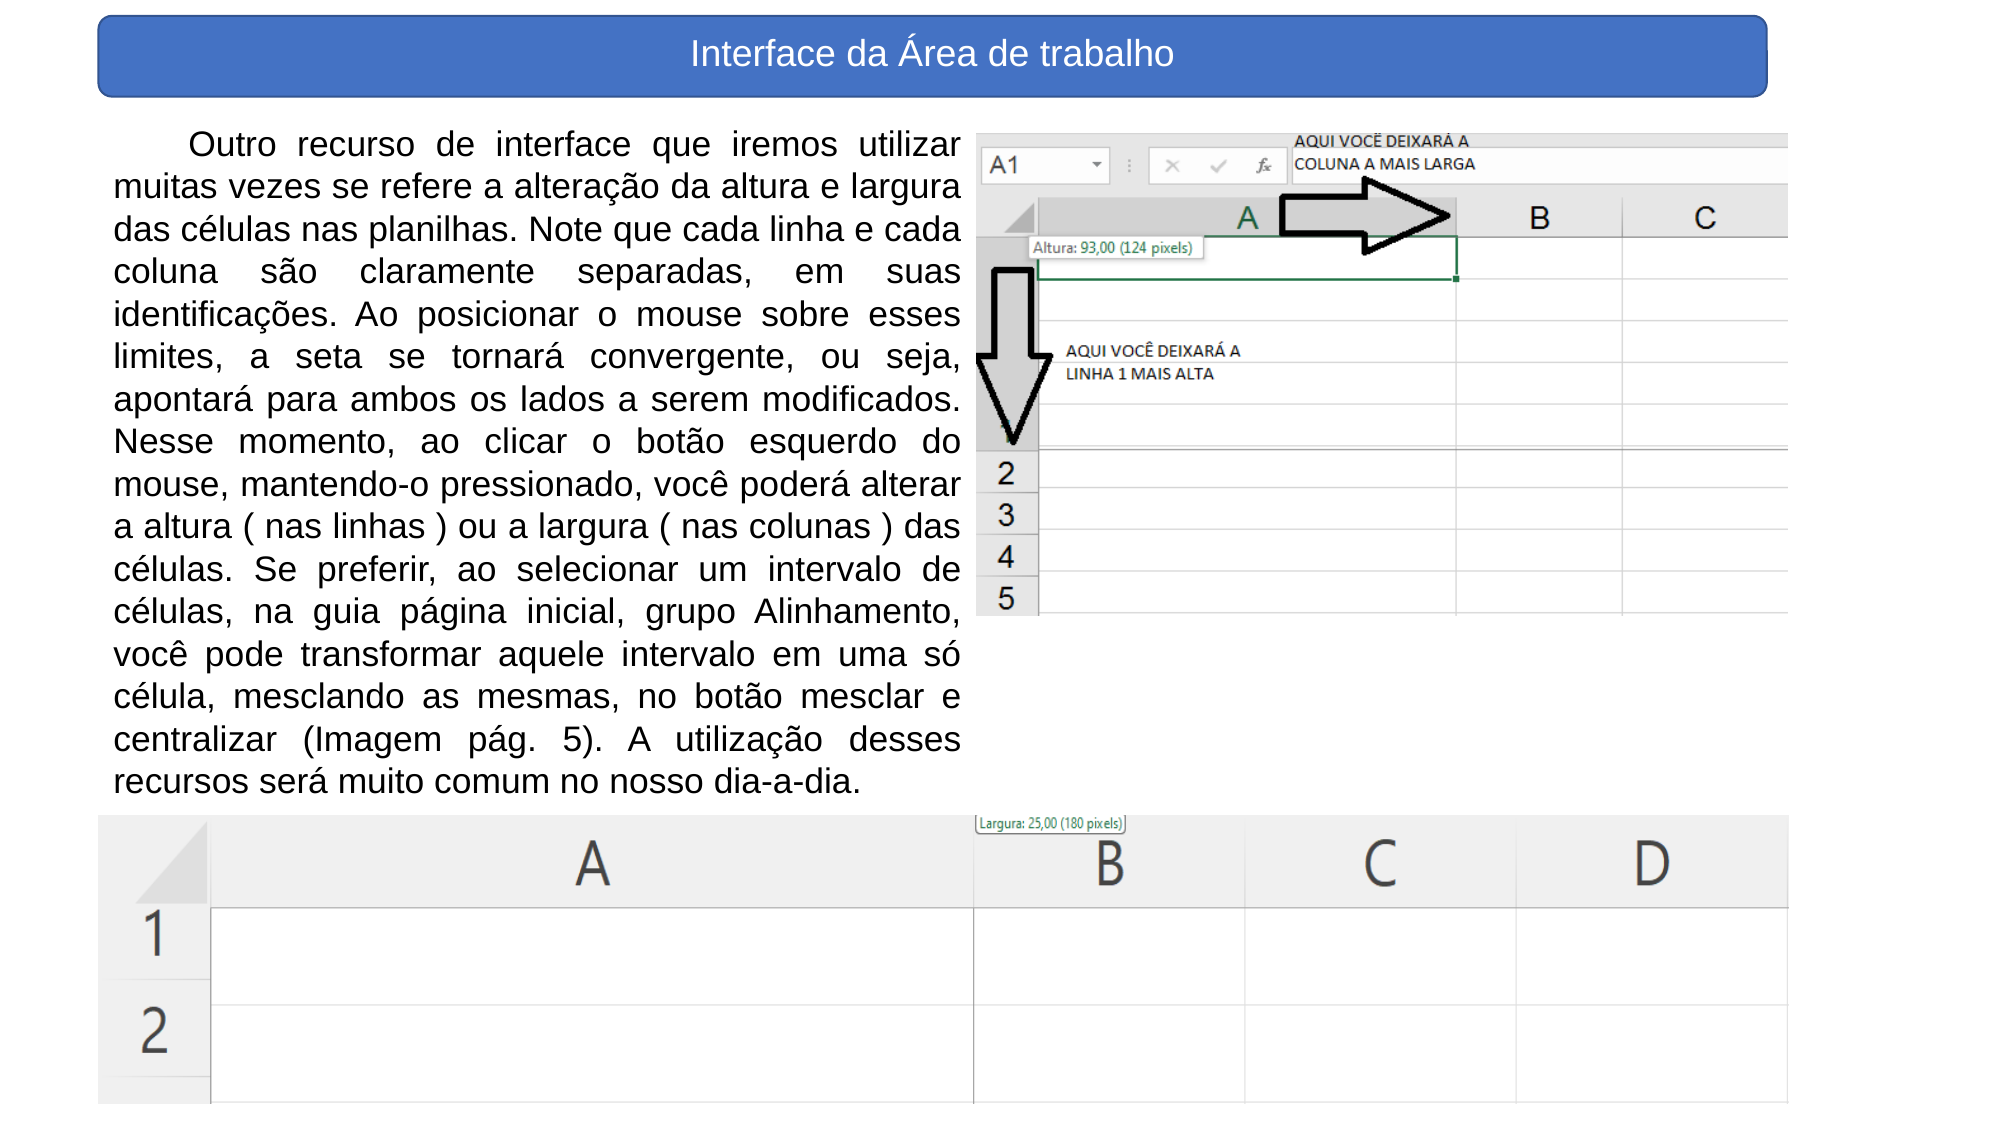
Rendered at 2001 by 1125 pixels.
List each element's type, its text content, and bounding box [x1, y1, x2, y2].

picture [98, 815, 1789, 1104]
text_box [100, 14, 1765, 21]
text_box [97, 24, 1768, 98]
text_box Outro recurso de interface que iremos utilizar muitas vezes se refere a alteração da altura e largura das células nas planilhas. Note que cada linha e cada coluna são claramente separadas, em suas identificações. Ao posicionar o mouse sobre esses limites, a seta se tornará convergente, ou seja, apontará para ambos os lados a serem modificados. Nesse momento, ao clicar o botão esquerdo do mouse, mantendo-o pressionado, você poderá alterar a altura ( nas linhas ) ou a largura ( nas colunas ) das células. Se preferir, ao selecionar um intervalo de células, na guia página inicial, grupo Alinhamento, você pode transformar aquele intervalo em uma só célula, mesclando as mesmas, no botão mesclar e centralizar (Imagem pág. 5). A utilização desses recursos será muito comum no nosso dia-a-dia. [98, 113, 977, 809]
text_box Interface da Área de trabalho [98, 21, 1767, 82]
picture [976, 133, 1789, 616]
